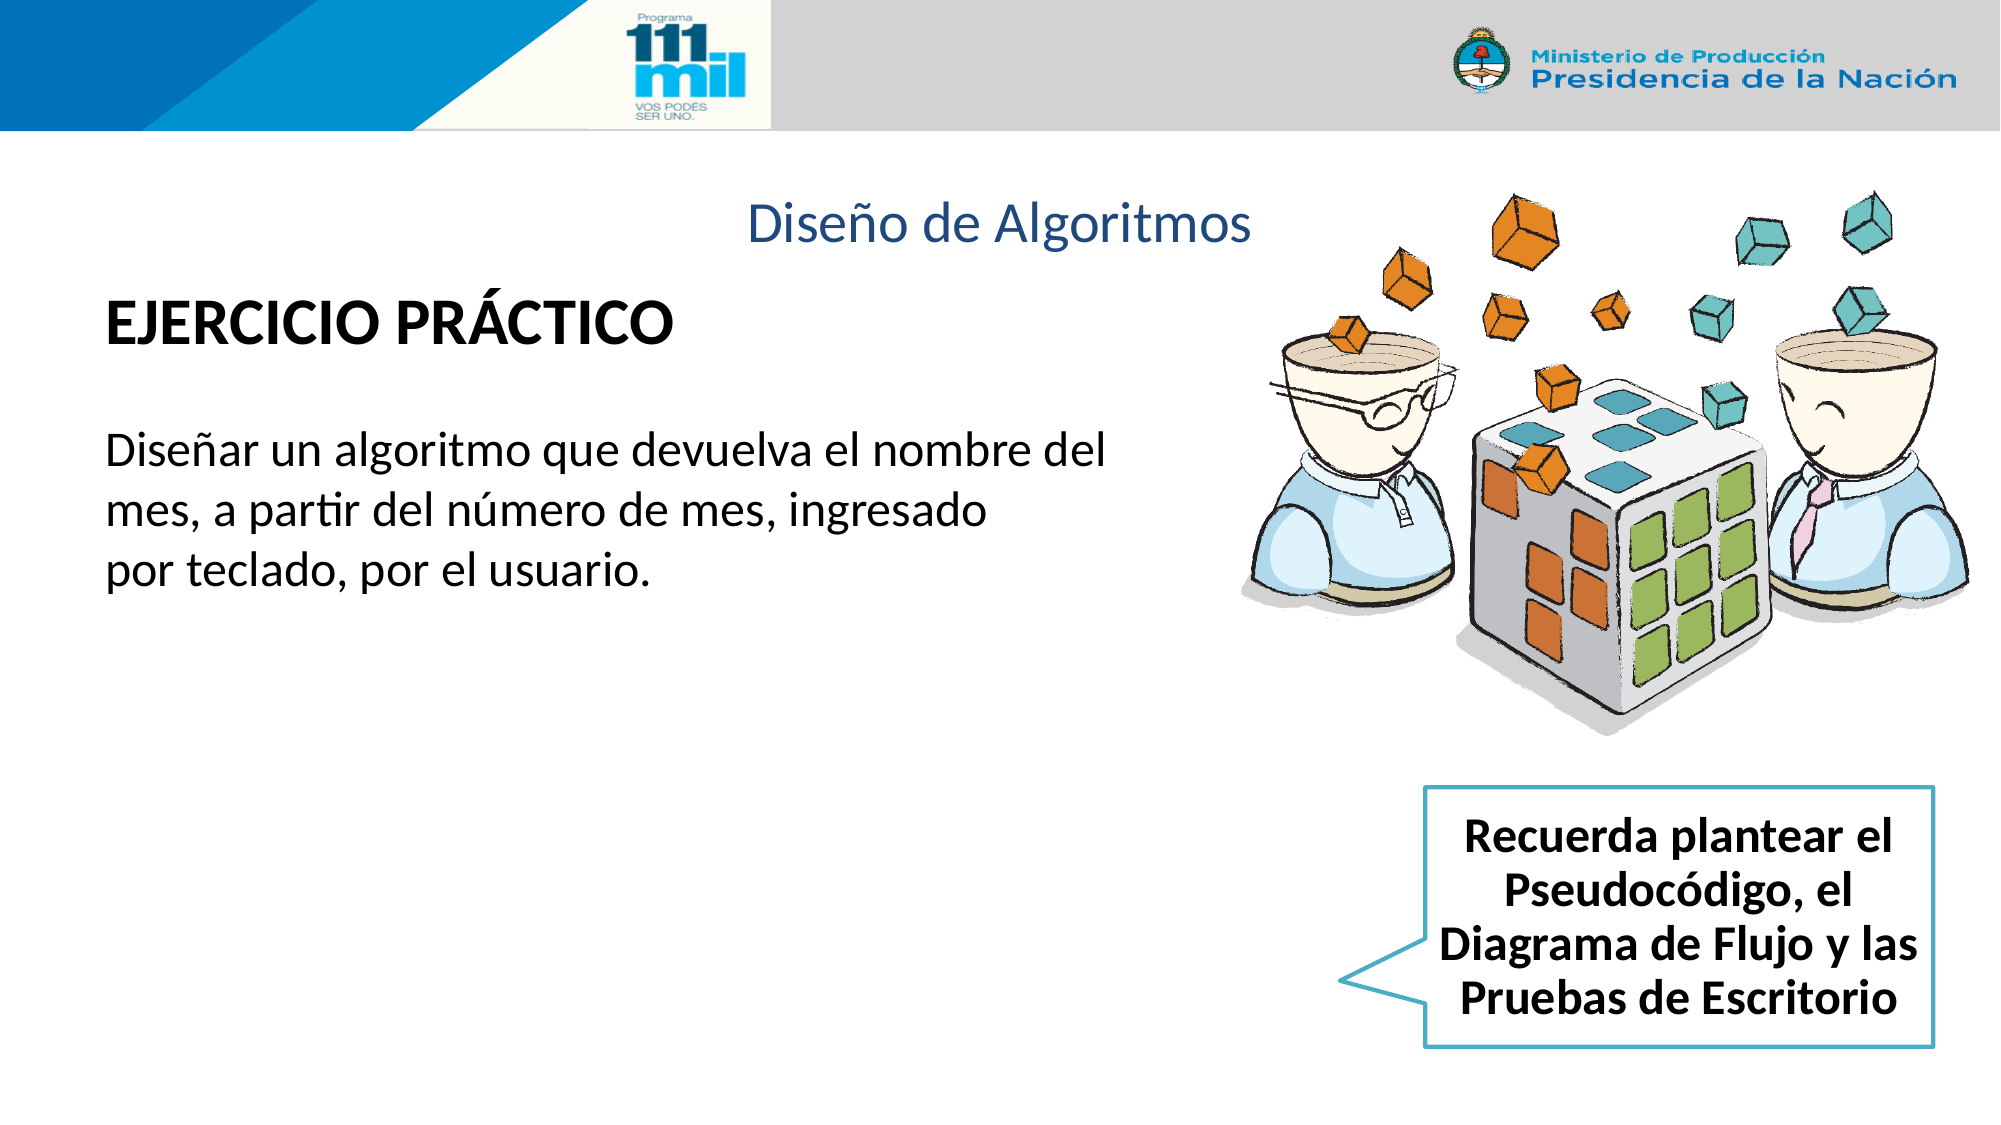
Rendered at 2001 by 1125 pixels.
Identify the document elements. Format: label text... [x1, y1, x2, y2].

text_box Recuerda plantear el Pseudocódigo, el Diagrama de Flujo y las Pruebas de Escritorio [1337, 797, 1936, 1049]
text_box Diseñar un algoritmo que devuelva el nombre del mes, a partir del número de mes, ingresado por teclado, por el usuario. [90, 408, 1140, 604]
picture [587, 1, 769, 129]
text_box EJERCICIO PRÁCTICO [90, 270, 754, 366]
picture [1453, 26, 1956, 94]
picture [1210, 136, 2000, 788]
text_box Diseño de Algoritmos [325, 184, 1205, 256]
